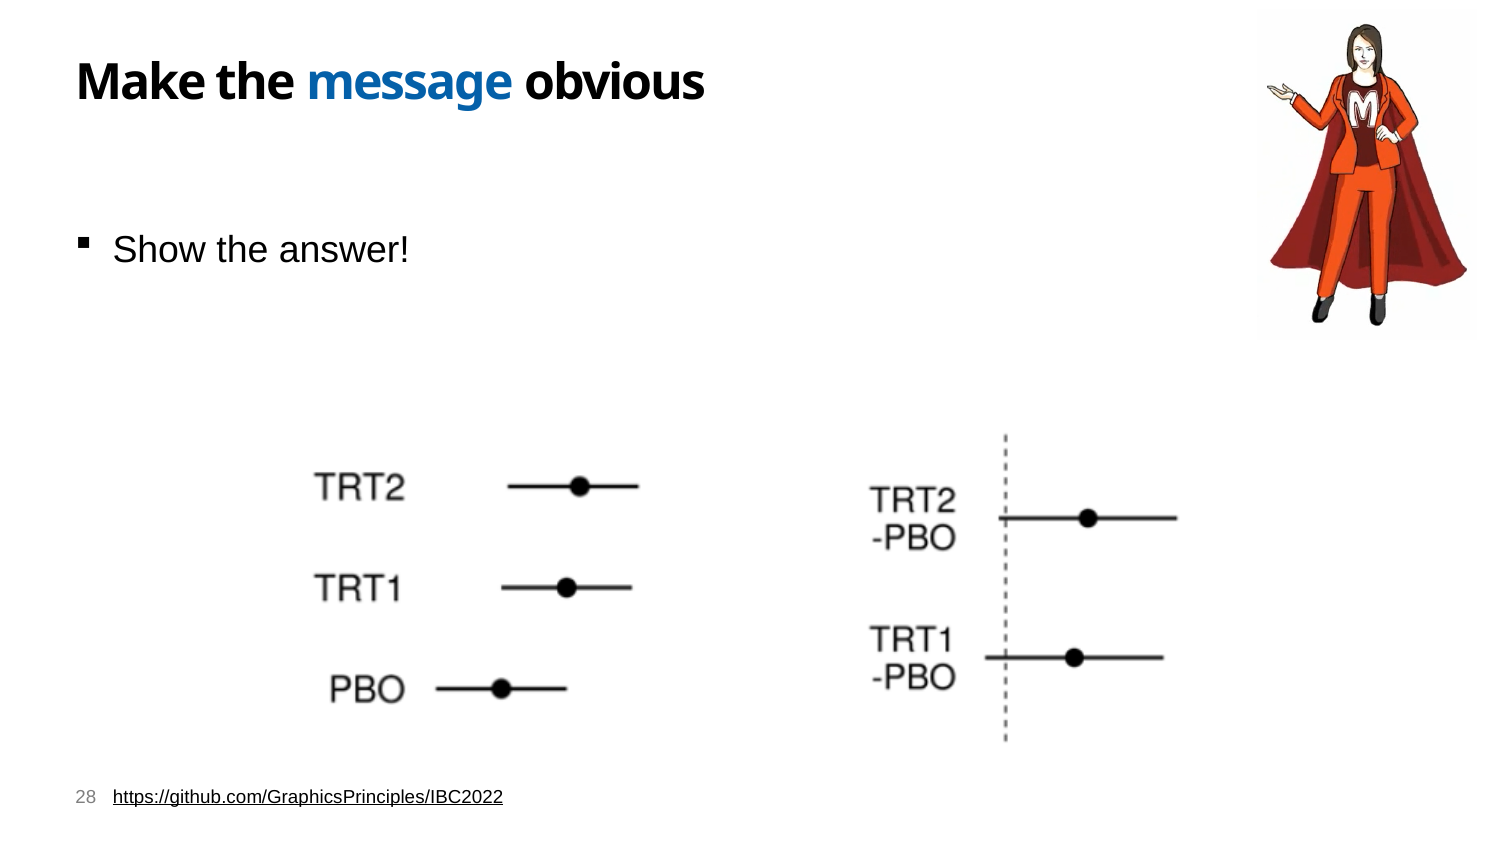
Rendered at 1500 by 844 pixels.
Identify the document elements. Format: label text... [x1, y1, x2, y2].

list Show the answer! [75, 224, 1425, 735]
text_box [290, 402, 1210, 785]
footer https://github.com/GraphicsPrinciples/IBC2022 [112, 784, 735, 822]
title Make the message obvious [75, 56, 1257, 214]
picture [1257, 9, 1477, 341]
slide_number 28 [75, 784, 112, 822]
